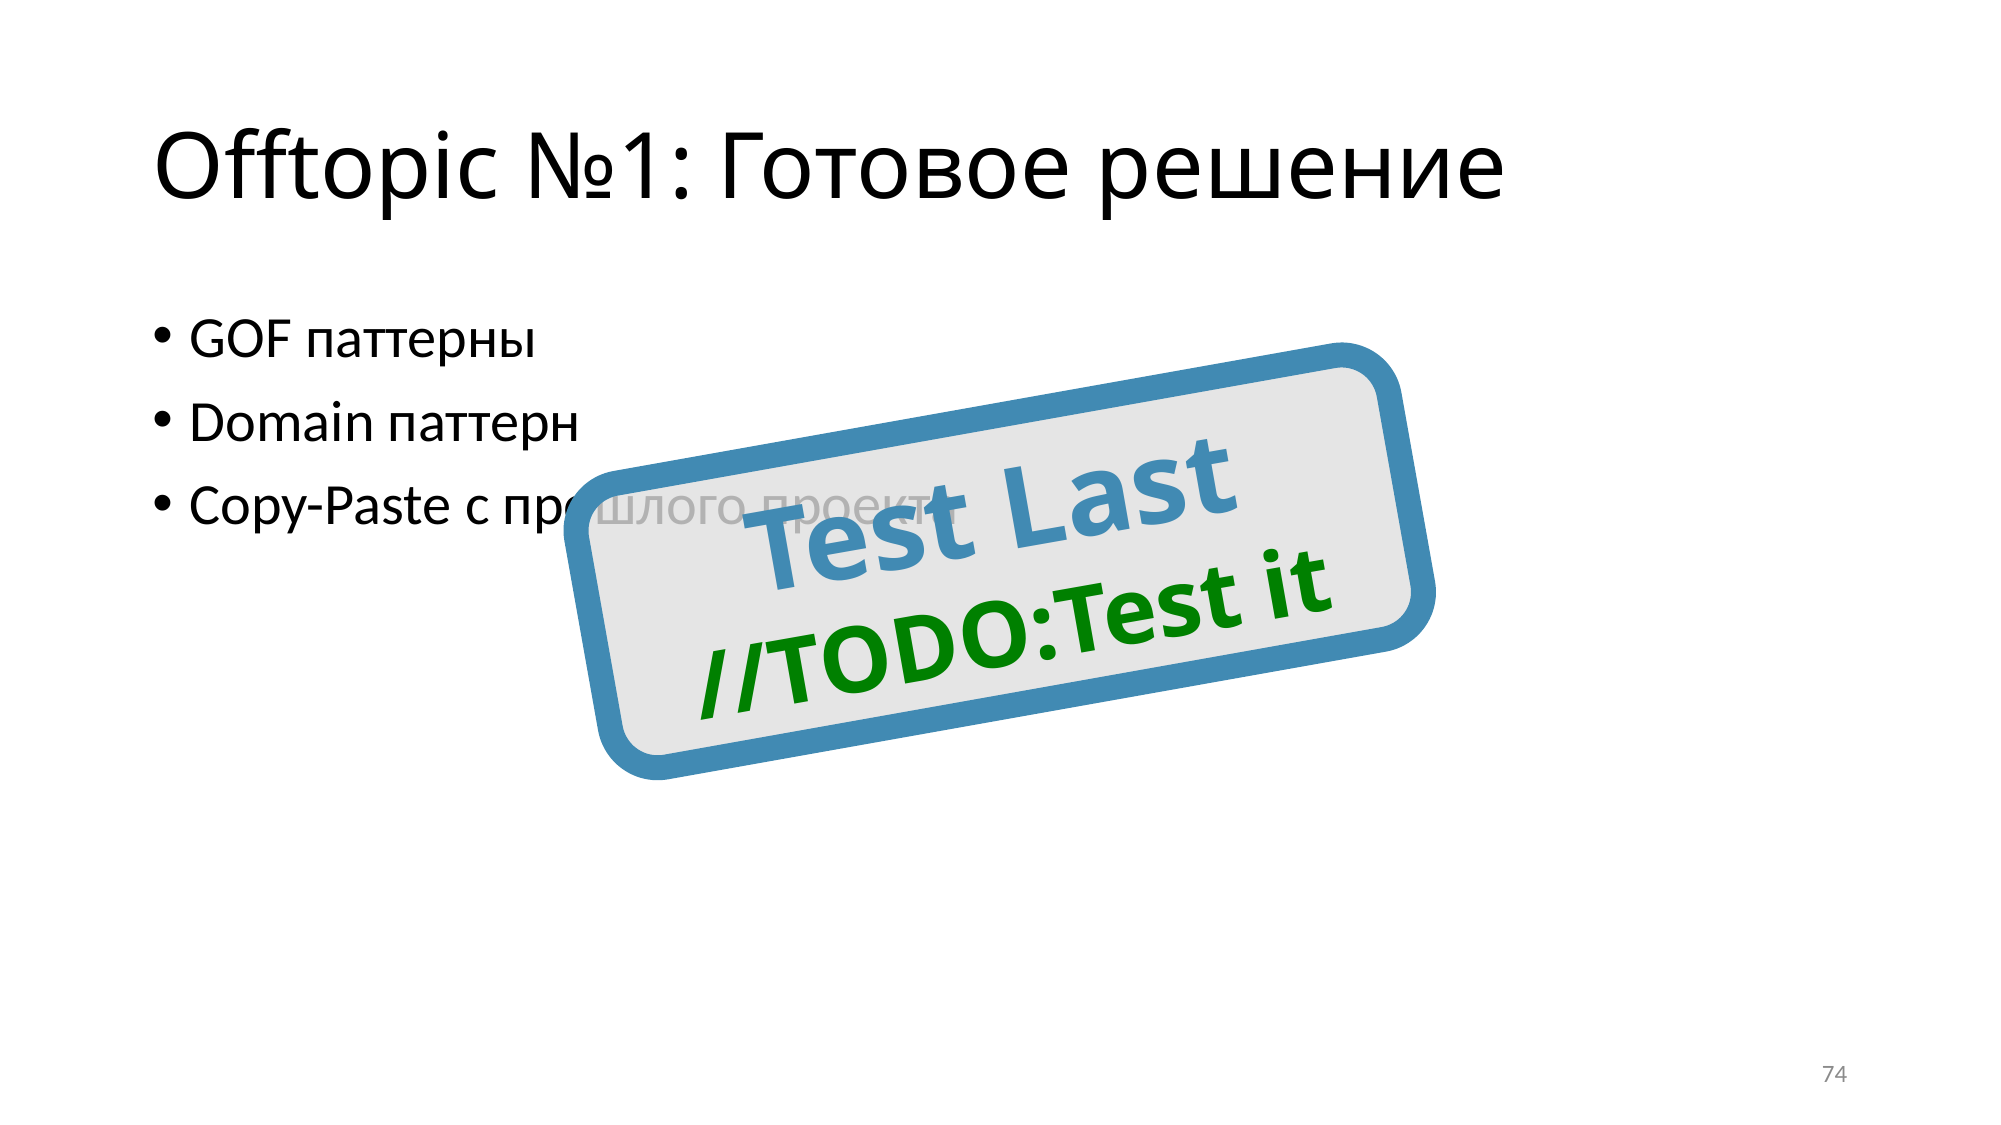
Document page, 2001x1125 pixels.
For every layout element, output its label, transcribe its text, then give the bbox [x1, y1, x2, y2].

list GOF паттерны Domain паттерн Copy-Paste с прошлого проекта [137, 299, 1863, 1014]
title Offtopic №1: Готовое решение [137, 59, 1863, 278]
slide_number 74 [1412, 1042, 1863, 1103]
text_box Test Last //TODO:Test it [574, 353, 1425, 769]
